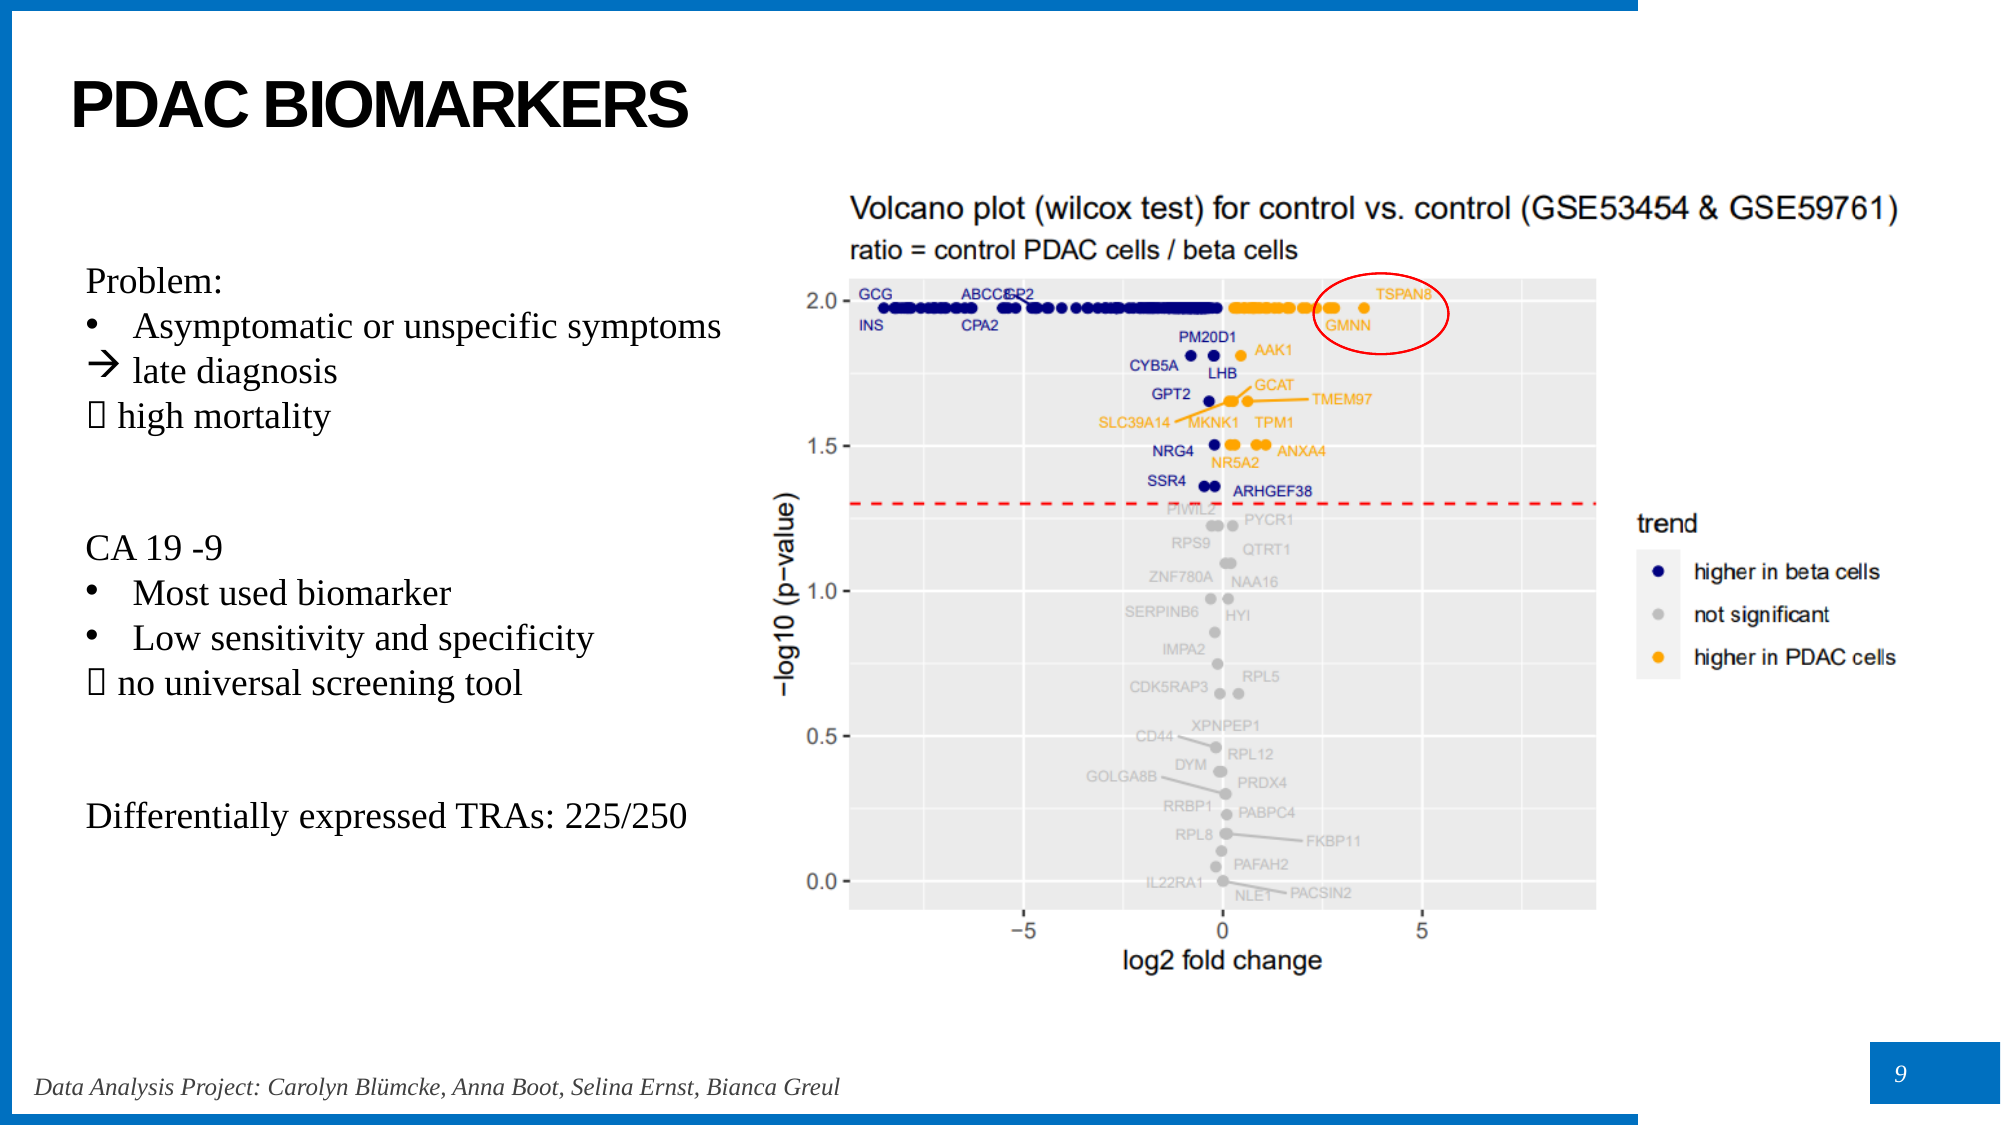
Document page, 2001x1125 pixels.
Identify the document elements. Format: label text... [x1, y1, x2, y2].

text_box Data Analysis Project: Carolyn Blümcke, Anna Boot, Selina Ernst, Bianca Greul [19, 1063, 1000, 1108]
picture [742, 144, 1924, 989]
title pDAC biomarkers [70, 70, 1580, 142]
slide_number 9 [1877, 1050, 1924, 1096]
text_box CA 19 -9 Most used biomarker Low sensitivity and specificity  no universal screening tool [70, 515, 742, 710]
text_box Problem: Asymptomatic or unspecific symptoms late diagnosis  high mortality [70, 248, 742, 444]
text_box Differentially expressed TRAs: 225/250 [70, 783, 742, 844]
